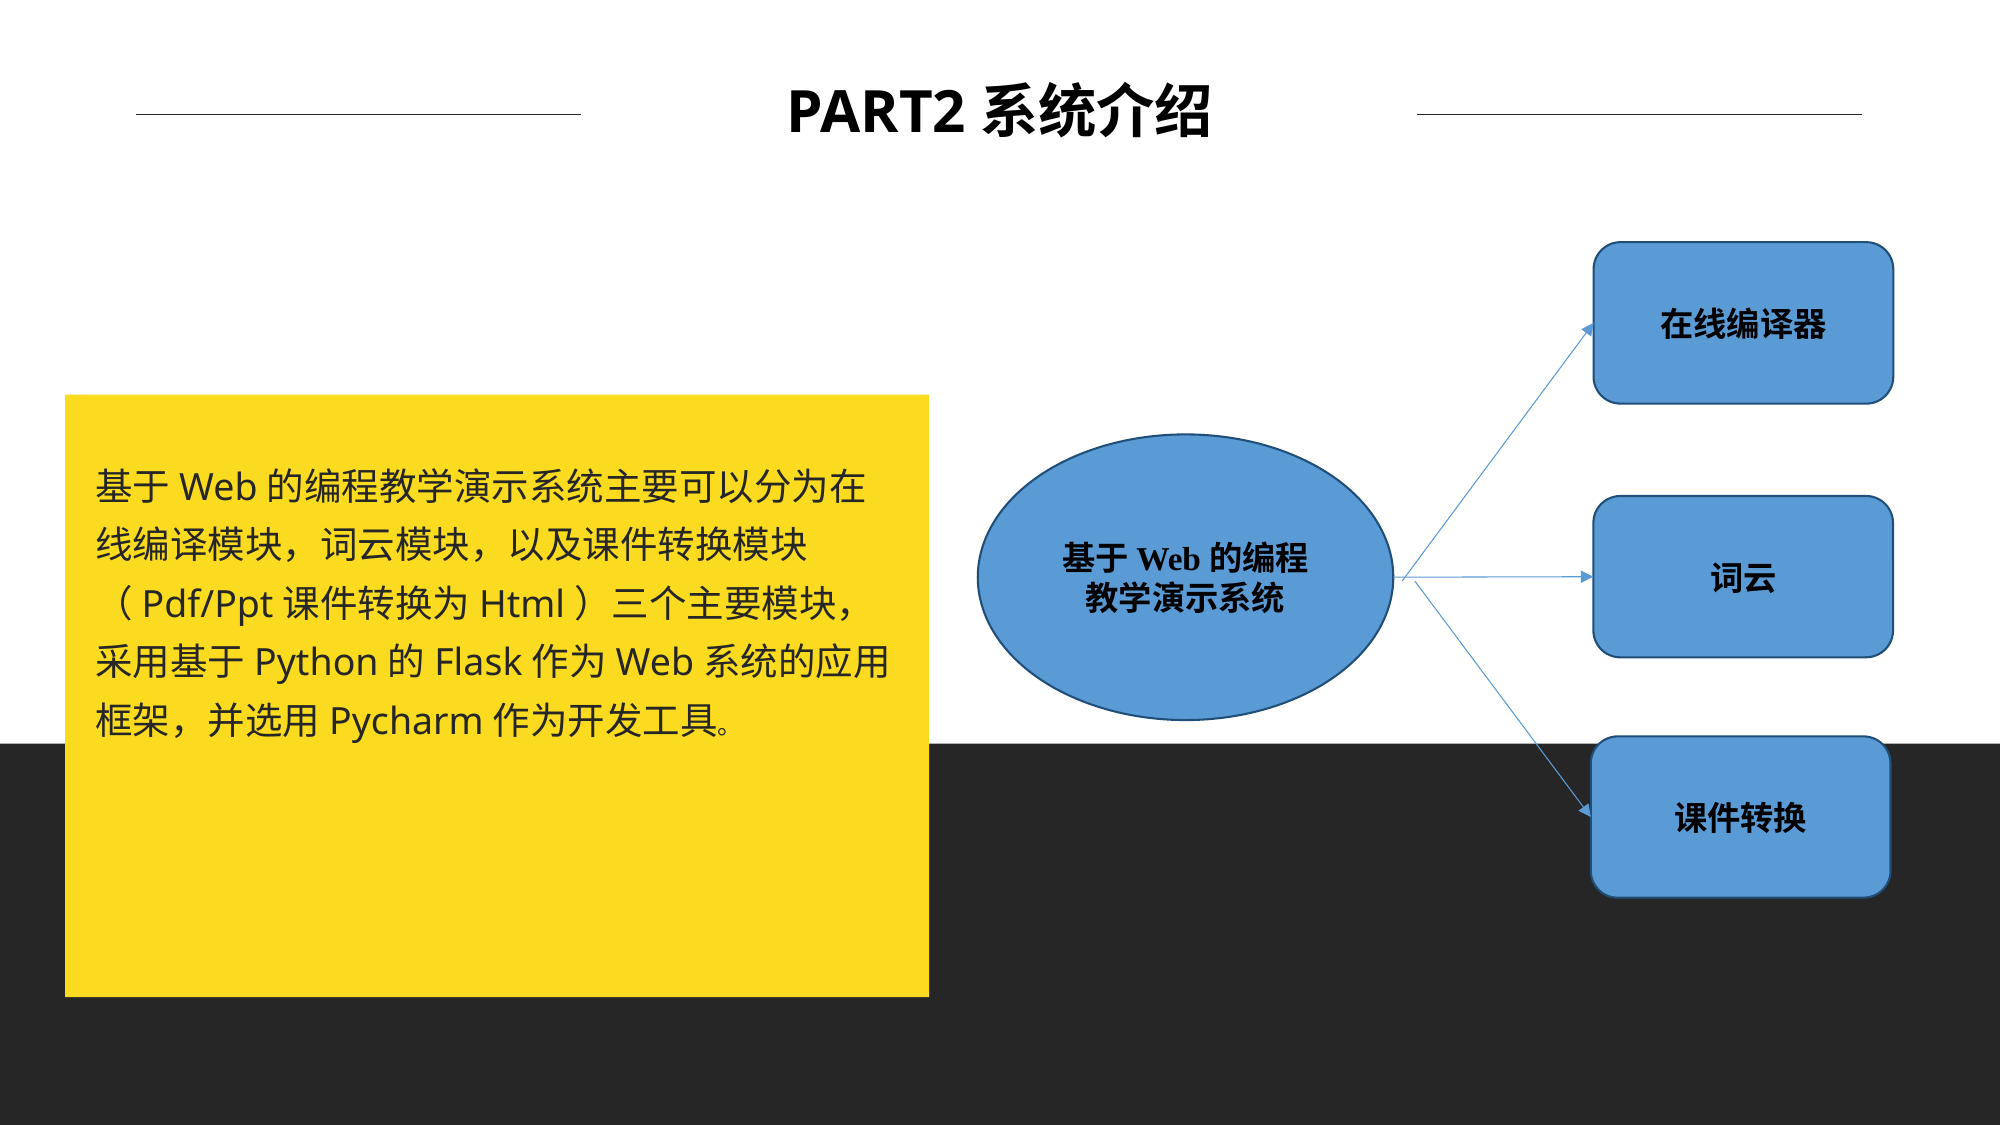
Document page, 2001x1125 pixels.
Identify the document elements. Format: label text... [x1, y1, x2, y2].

text_box 基于Web的编程教学演示系统主要可以分为在线编译模块，词云模块，以及课件转换模块（Pdf/Ppt课件转换为Html）三个主要模块，采用基于Python的Flask作为Web系统的应用框架，并选用Pycharm作为开发工具。 [80, 442, 722, 750]
list PART2系统介绍 [629, 43, 1371, 185]
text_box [722, 184, 2000, 1103]
text_box [65, 394, 722, 998]
